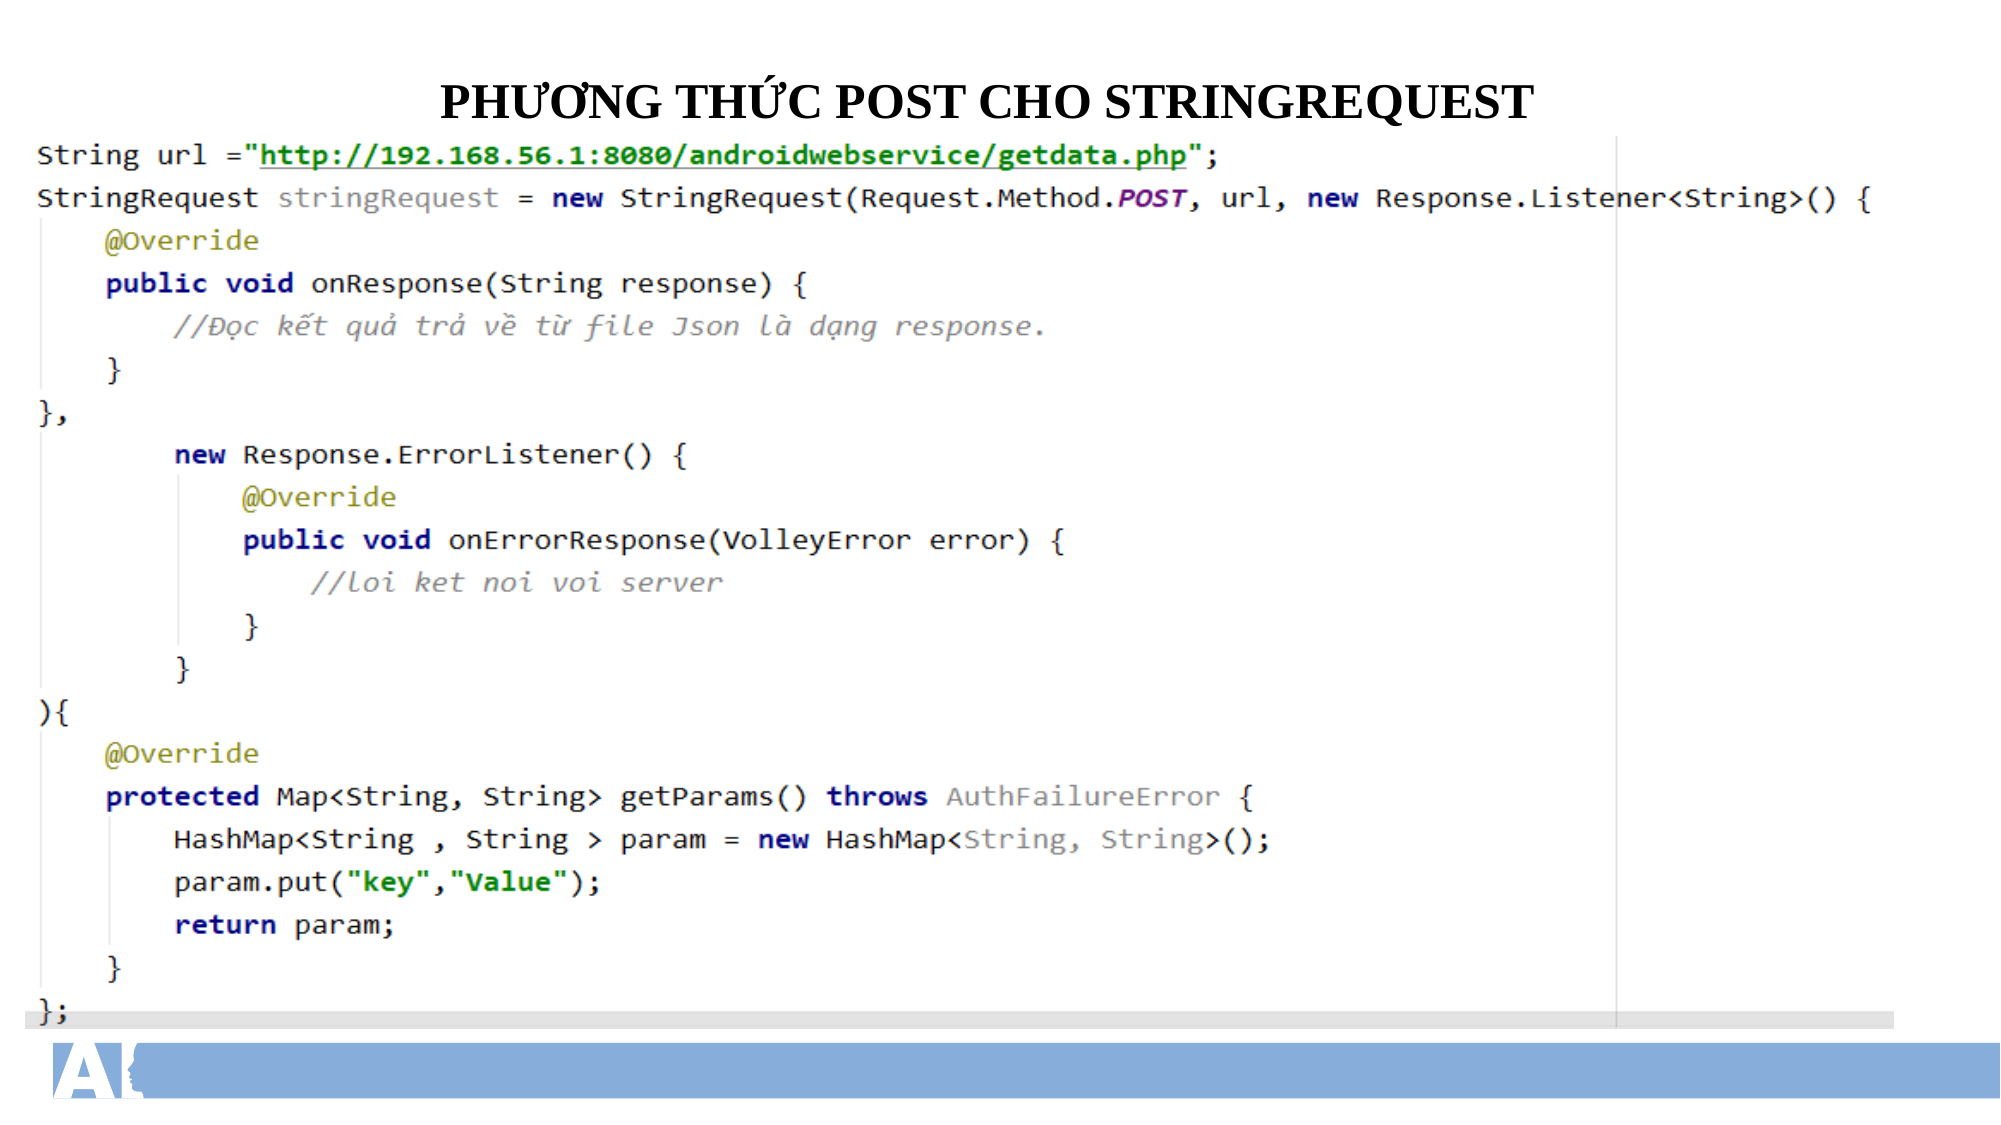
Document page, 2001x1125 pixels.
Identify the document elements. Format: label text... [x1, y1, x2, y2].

picture [25, 136, 1894, 1029]
text_box PHƯƠNG THỨC POST CHO STRINGREQUEST [426, 60, 1631, 136]
